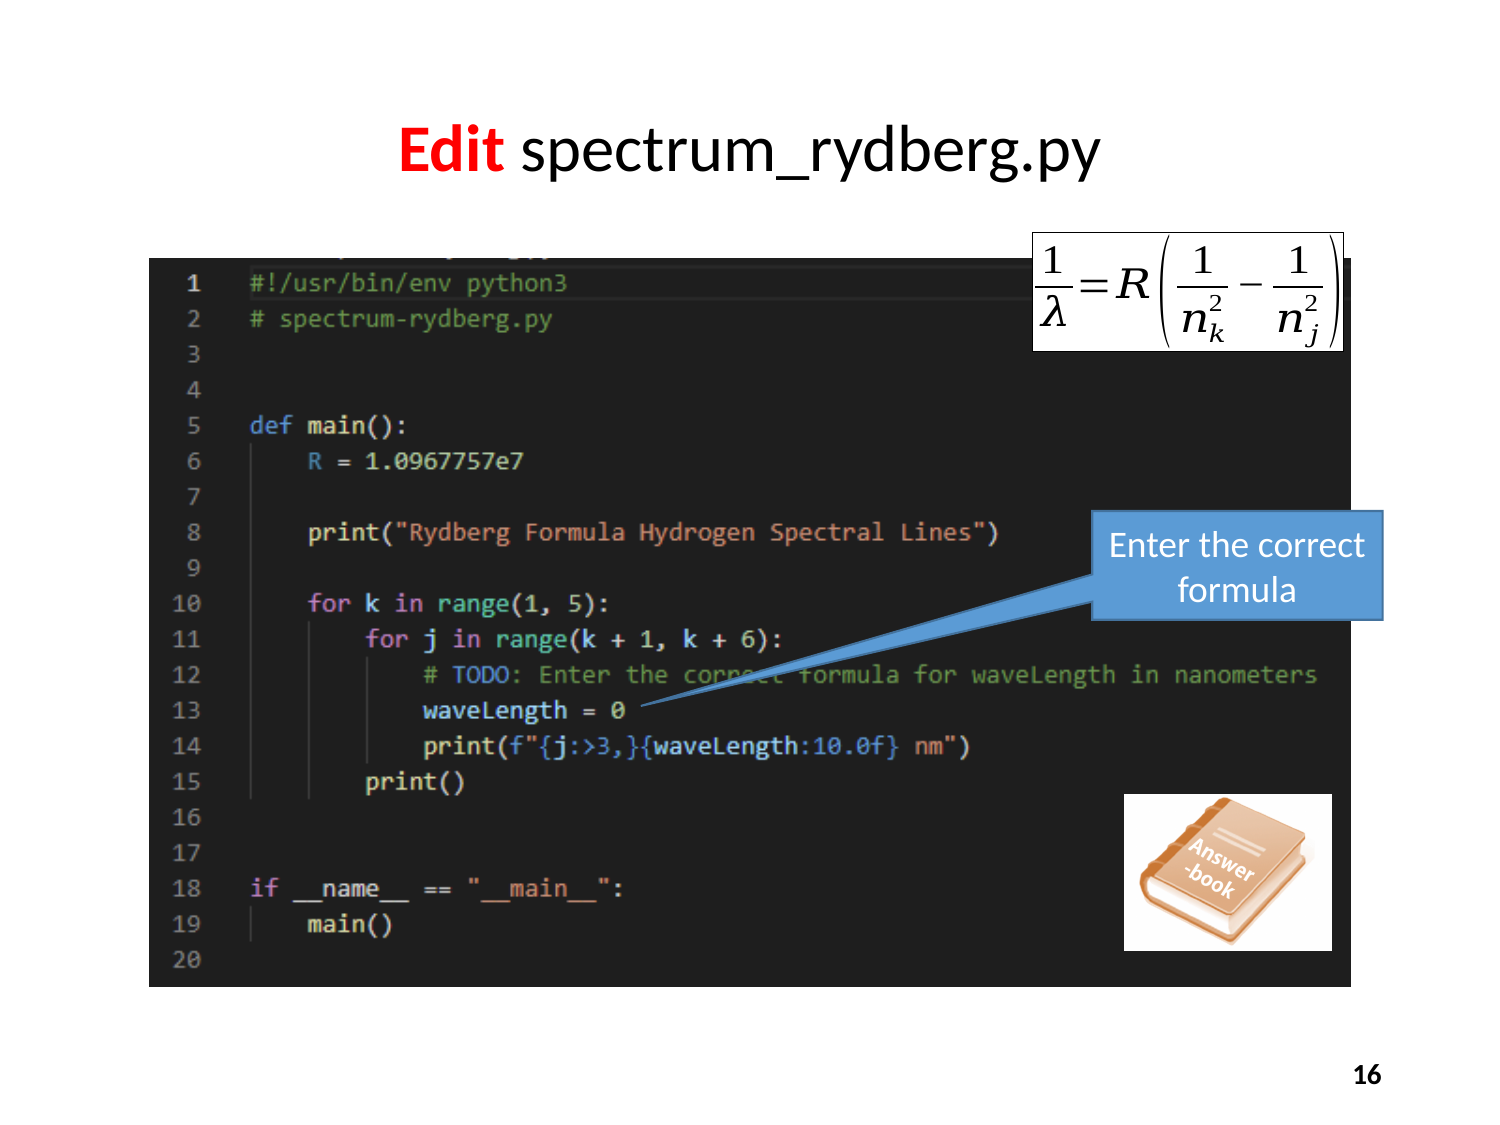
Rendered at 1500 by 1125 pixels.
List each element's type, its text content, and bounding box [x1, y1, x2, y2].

slide_number 16 [1059, 1042, 1397, 1103]
picture [149, 258, 1351, 988]
text_box Enter the correct formula [1351, 509, 1384, 621]
title Edit spectrum_rydberg.py [103, 59, 1397, 241]
